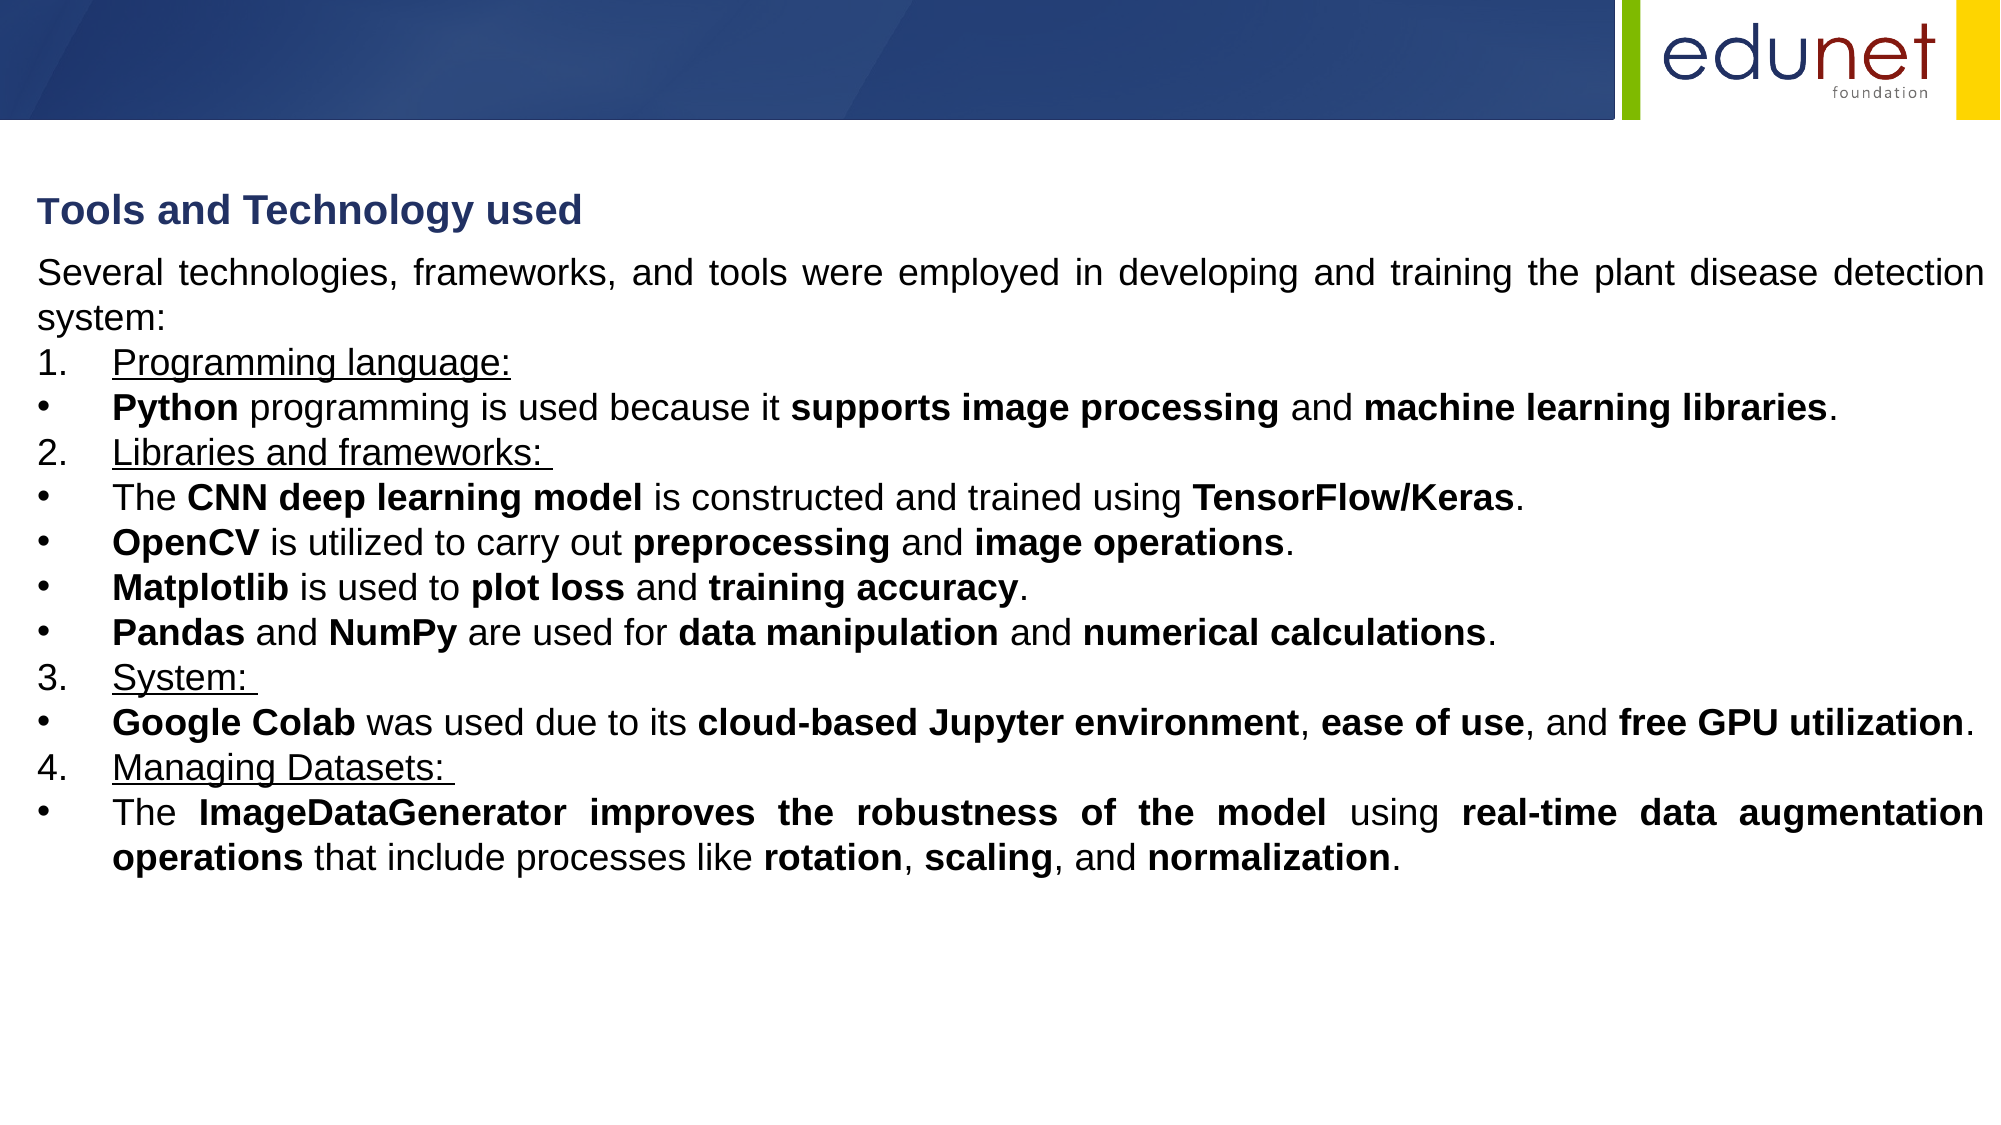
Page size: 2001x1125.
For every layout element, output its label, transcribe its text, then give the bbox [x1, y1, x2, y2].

text_box Tools and Technology used [22, 175, 1024, 240]
text_box Several technologies, frameworks, and tools were employed in developing and training the plant disease detection system: Programming language: Python programming is used because it supports image processing and machine learning libraries. Libraries and frameworks: The CNN deep learning model is constructed and trained using TensorFlow/Keras. OpenCV is utilized to carry out preprocessing and image operations. Matplotlib is used to plot loss and training accuracy. Pandas and NumPy are used for data manipulation and numerical calculations. System: Google Colab was used due to its cloud-based Jupyter environment, ease of use, and free GPU utilization. Managing Datasets: The ImageDataGenerator improves the robustness of the model using real-time data augmentation operations that include processes like rotation, scaling, and normalization. [22, 240, 2000, 886]
picture [1652, 12, 1948, 108]
